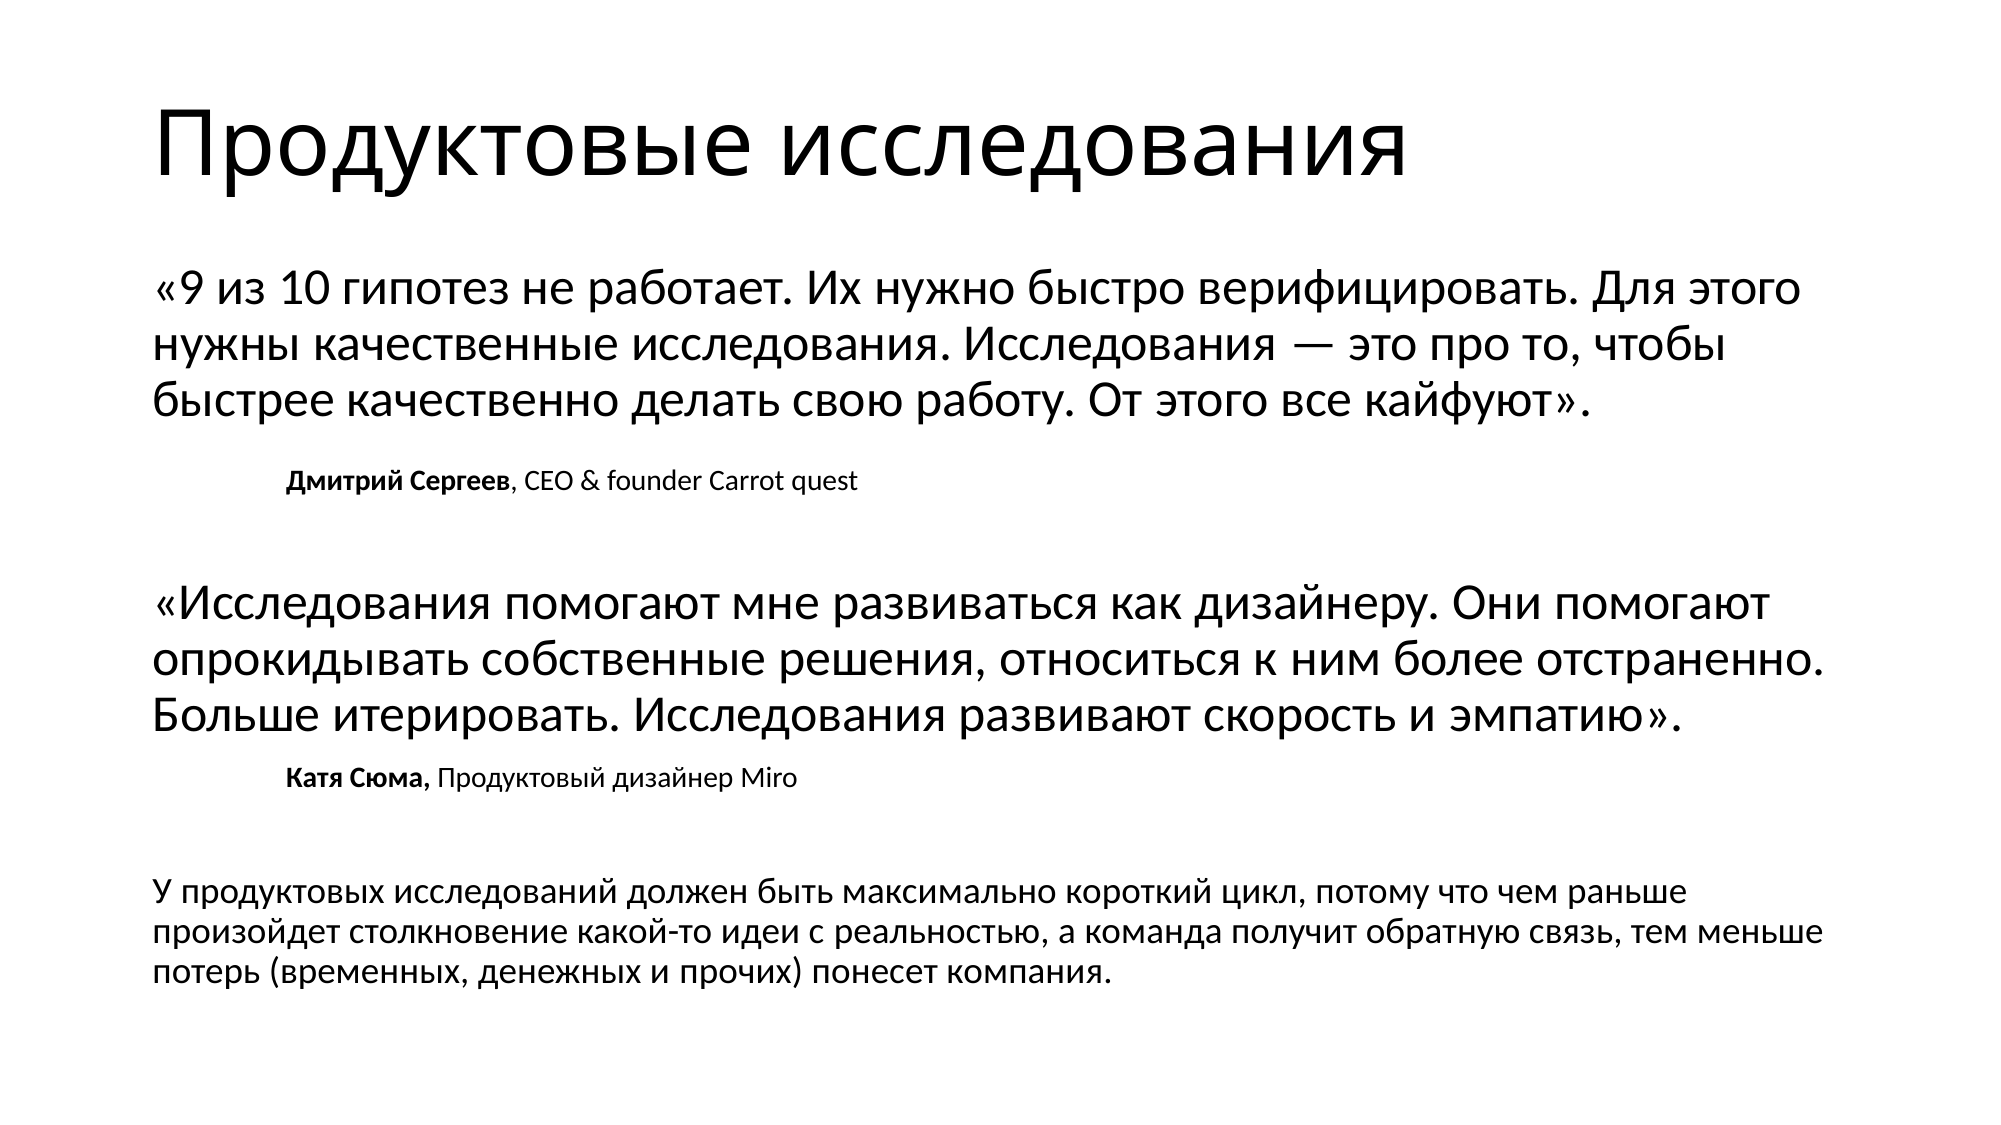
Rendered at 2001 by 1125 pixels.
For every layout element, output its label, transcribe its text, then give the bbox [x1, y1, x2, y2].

title Продуктовые исследования [137, 59, 1863, 232]
list «9 из 10 гипотез не работает. Их нужно быстро верифицировать. Для этого нужны качественные исследования. Исследования — это про то, чтобы быстрее качественно делать свою работу. От этого все кайфуют». Дмитрий Сергеев, CEO & founder Carrot quest «Исследования помогают мне развиваться как дизайнеру. Они помогают опрокидывать собственные решения, относиться к ним более отстраненно. Больше итерировать. Исследования развивают скорость и эмпатию». Катя Сюма, Продуктовый дизайнер Miro У продуктовых исследований должен быть максимально короткий цикл, потому что чем раньше произойдет столкновение какой-то идеи с реальностью, а команда получит обратную связь, тем меньше потерь (временных, денежных и прочих) понесет компания. [137, 252, 1863, 1014]
